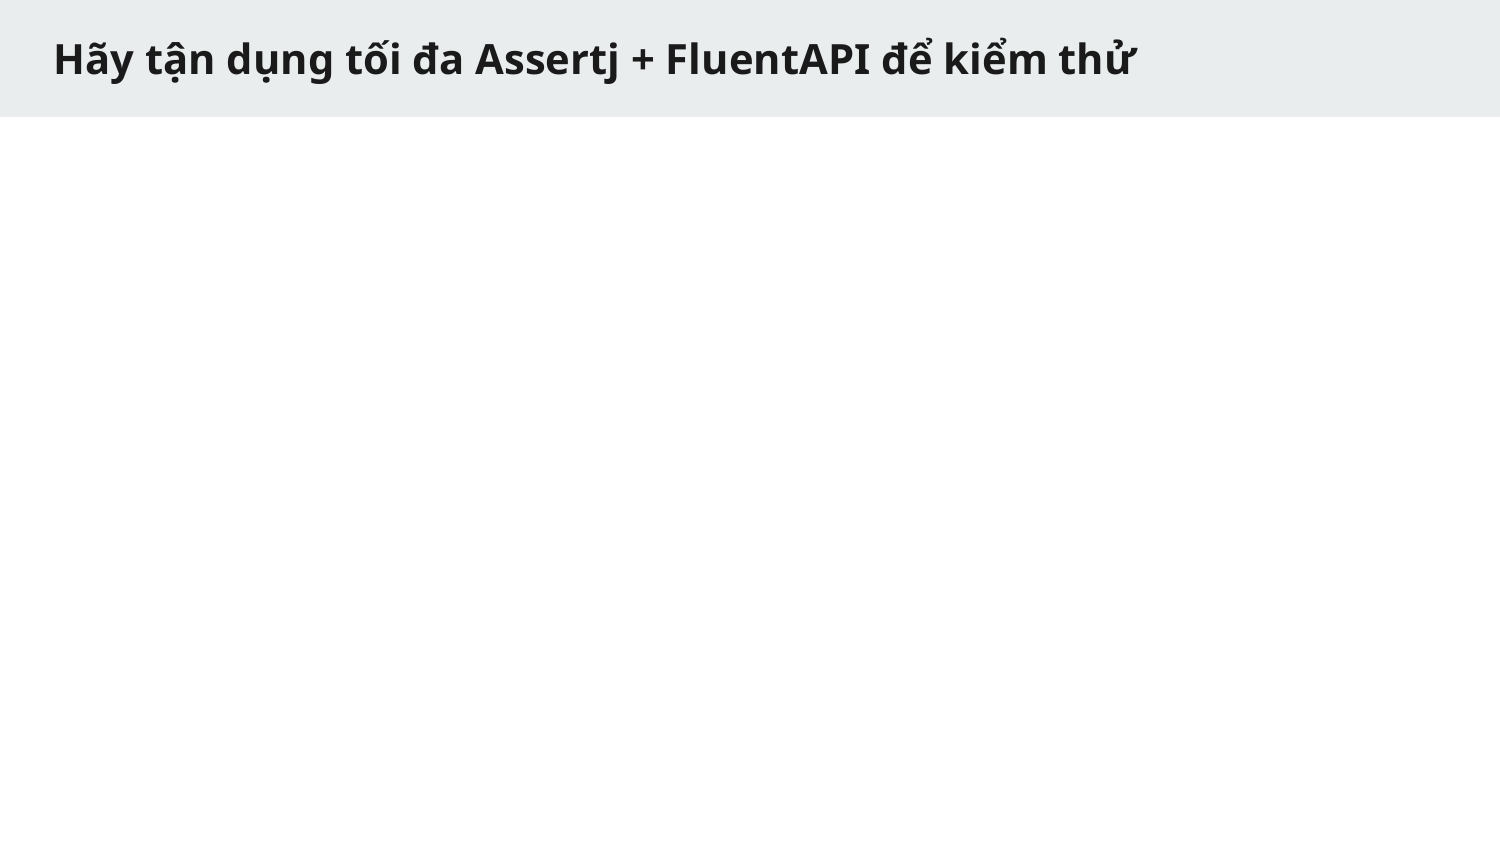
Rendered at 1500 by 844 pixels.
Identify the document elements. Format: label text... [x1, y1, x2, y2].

title Hãy tận dụng tối đa Assertj + FluentAPI để kiểm thử [38, 17, 1467, 106]
